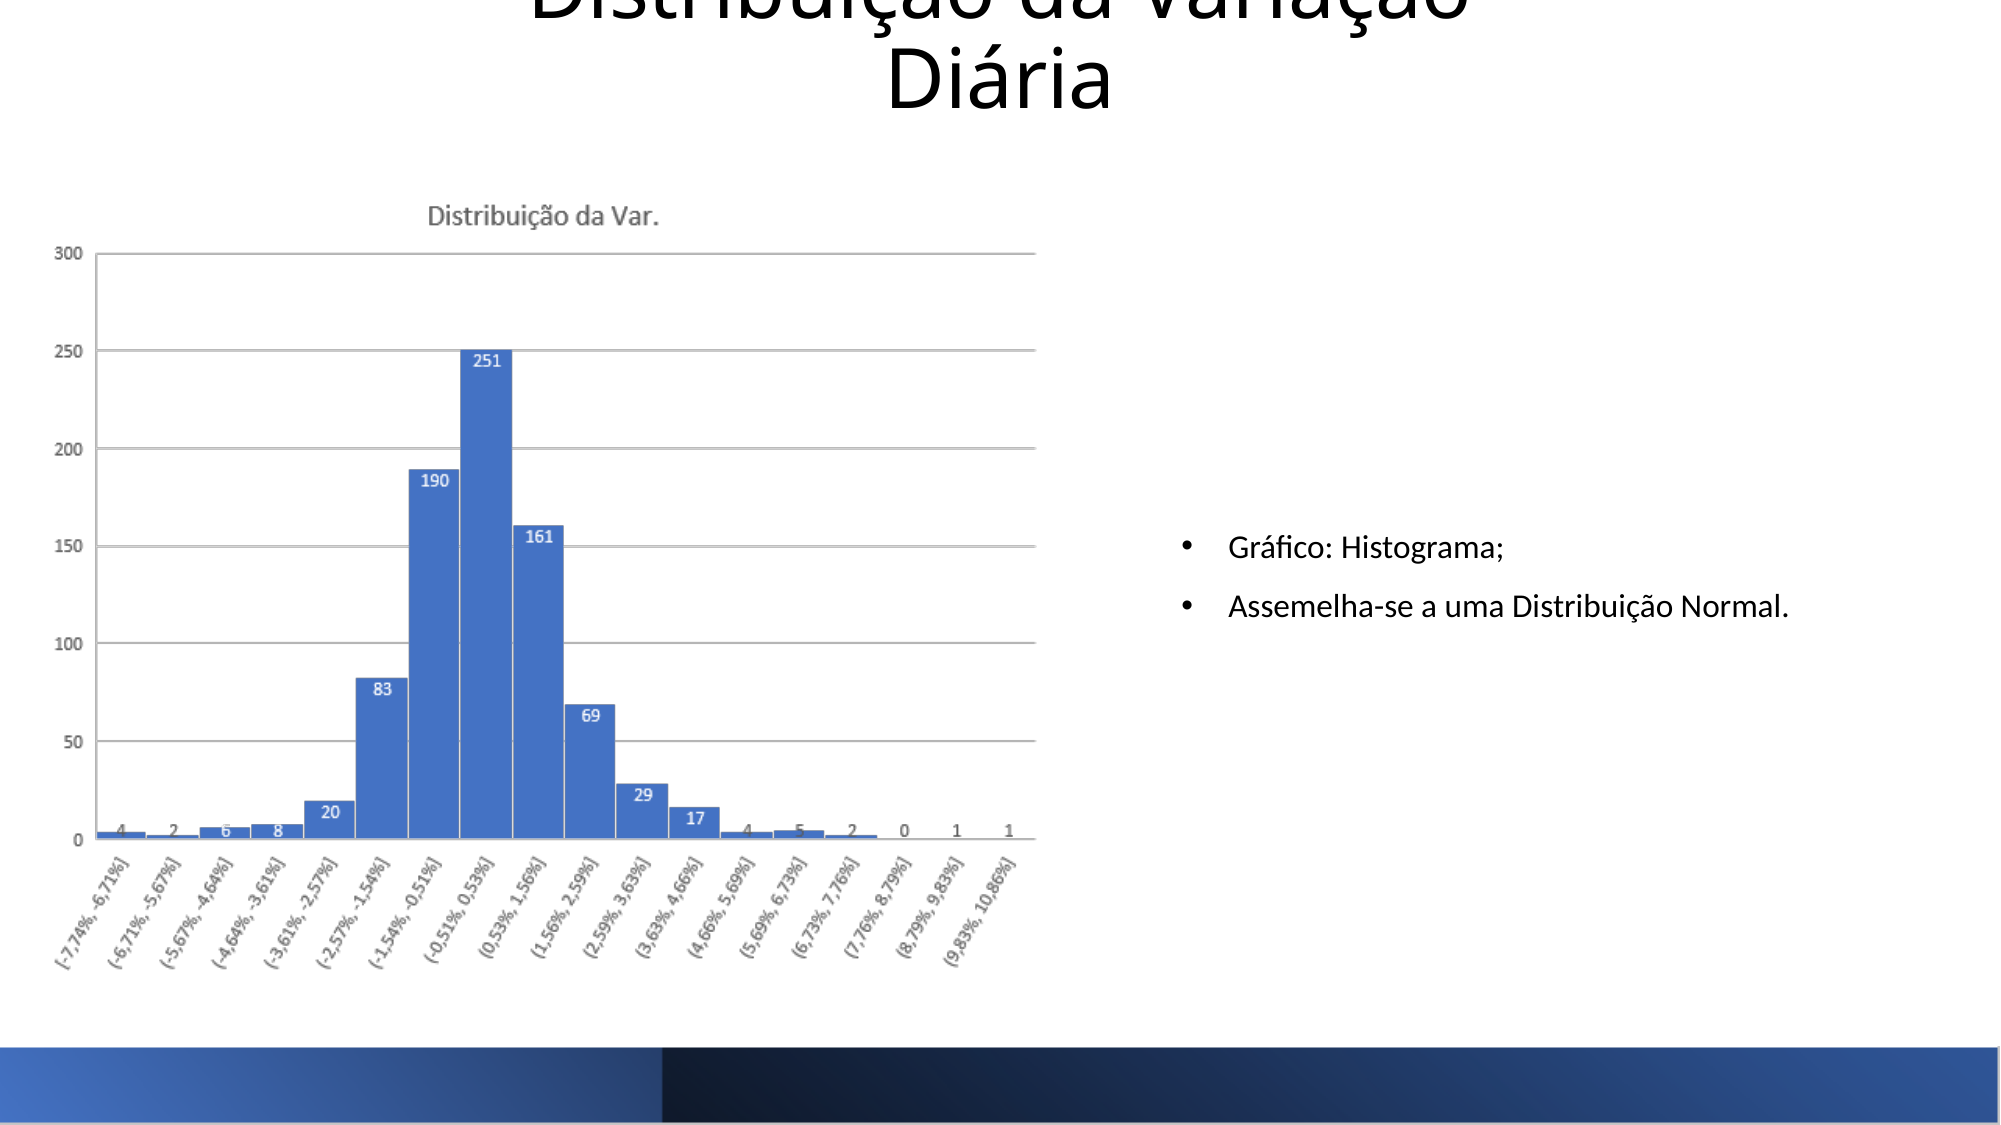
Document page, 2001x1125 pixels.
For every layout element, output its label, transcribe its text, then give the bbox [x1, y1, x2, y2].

picture [38, 188, 1052, 988]
title Distribuição da Variação Diária [439, 36, 1561, 135]
picture [0, 1046, 2000, 1125]
text_box Gráfico: Histograma; Assemelha-se a uma Distribuição Normal. [1166, 497, 2000, 632]
